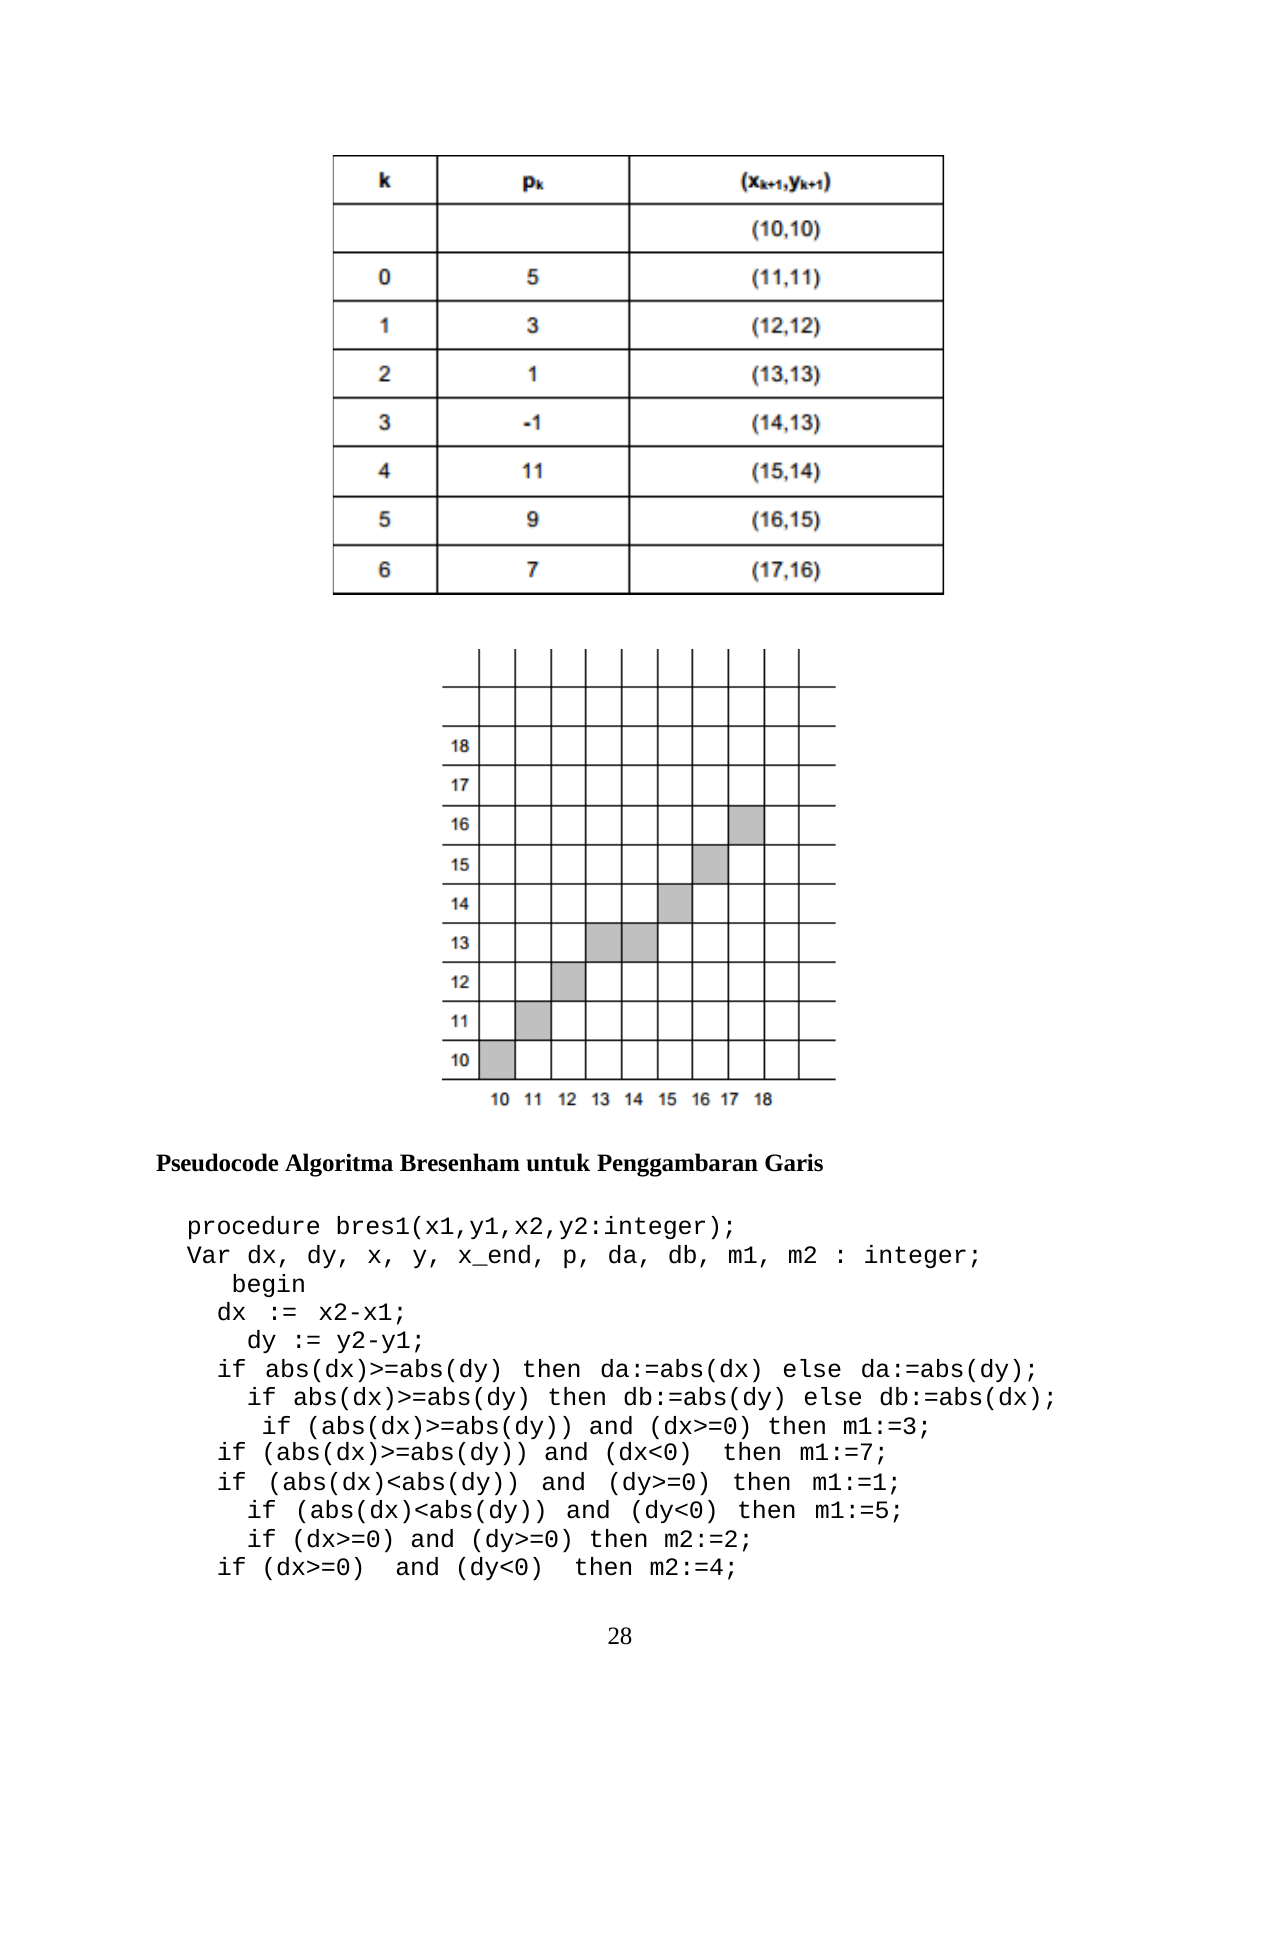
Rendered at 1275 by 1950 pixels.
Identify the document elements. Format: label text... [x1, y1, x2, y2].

slide_number 28 [601, 1619, 639, 1950]
text_box [332, 155, 945, 595]
text_box Pseudocode Algoritma Bresenham untuk Penggambaran Garis procedure bres1(x1,y1,x2,y2:integer); Var dx, dy, x, y, x_end, p, da, db, m1, m2 : integer; begin dx := x2-x1; dy := y2-y1; if abs(dx)>=abs(dy) then da:=abs(dx) else da:=abs(dy); if abs(dx)>=abs(dy) then db:=abs(dy) else db:=abs(dx); if (abs(dx)>=abs(dy)) and (dx>=0) then m1:=3; if (abs(dx)>=abs(dy)) and (dx<0) then m1:=7; if (abs(dx)<abs(dy)) and (dy>=0) then m1:=1; if (abs(dx)<abs(dy)) and (dy<0) then m1:=5; if (dx>=0) and (dy>=0) then m2:=2; if (dx>=0) and (dy<0) then m2:=4; [154, 1144, 1060, 1580]
text_box [441, 649, 836, 1107]
